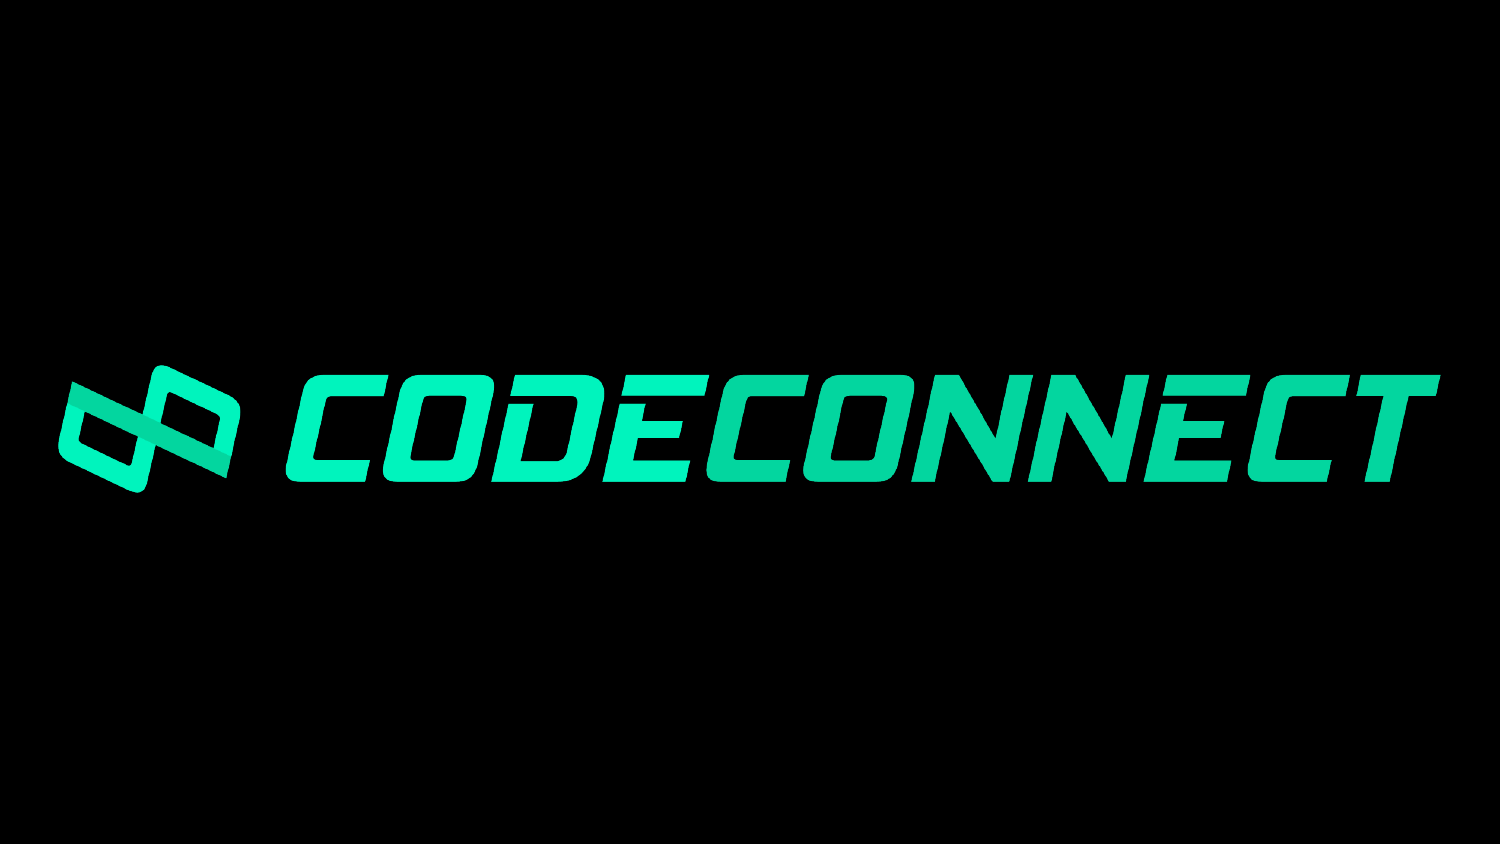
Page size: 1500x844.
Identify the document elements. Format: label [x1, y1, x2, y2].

picture [0, 268, 1500, 576]
